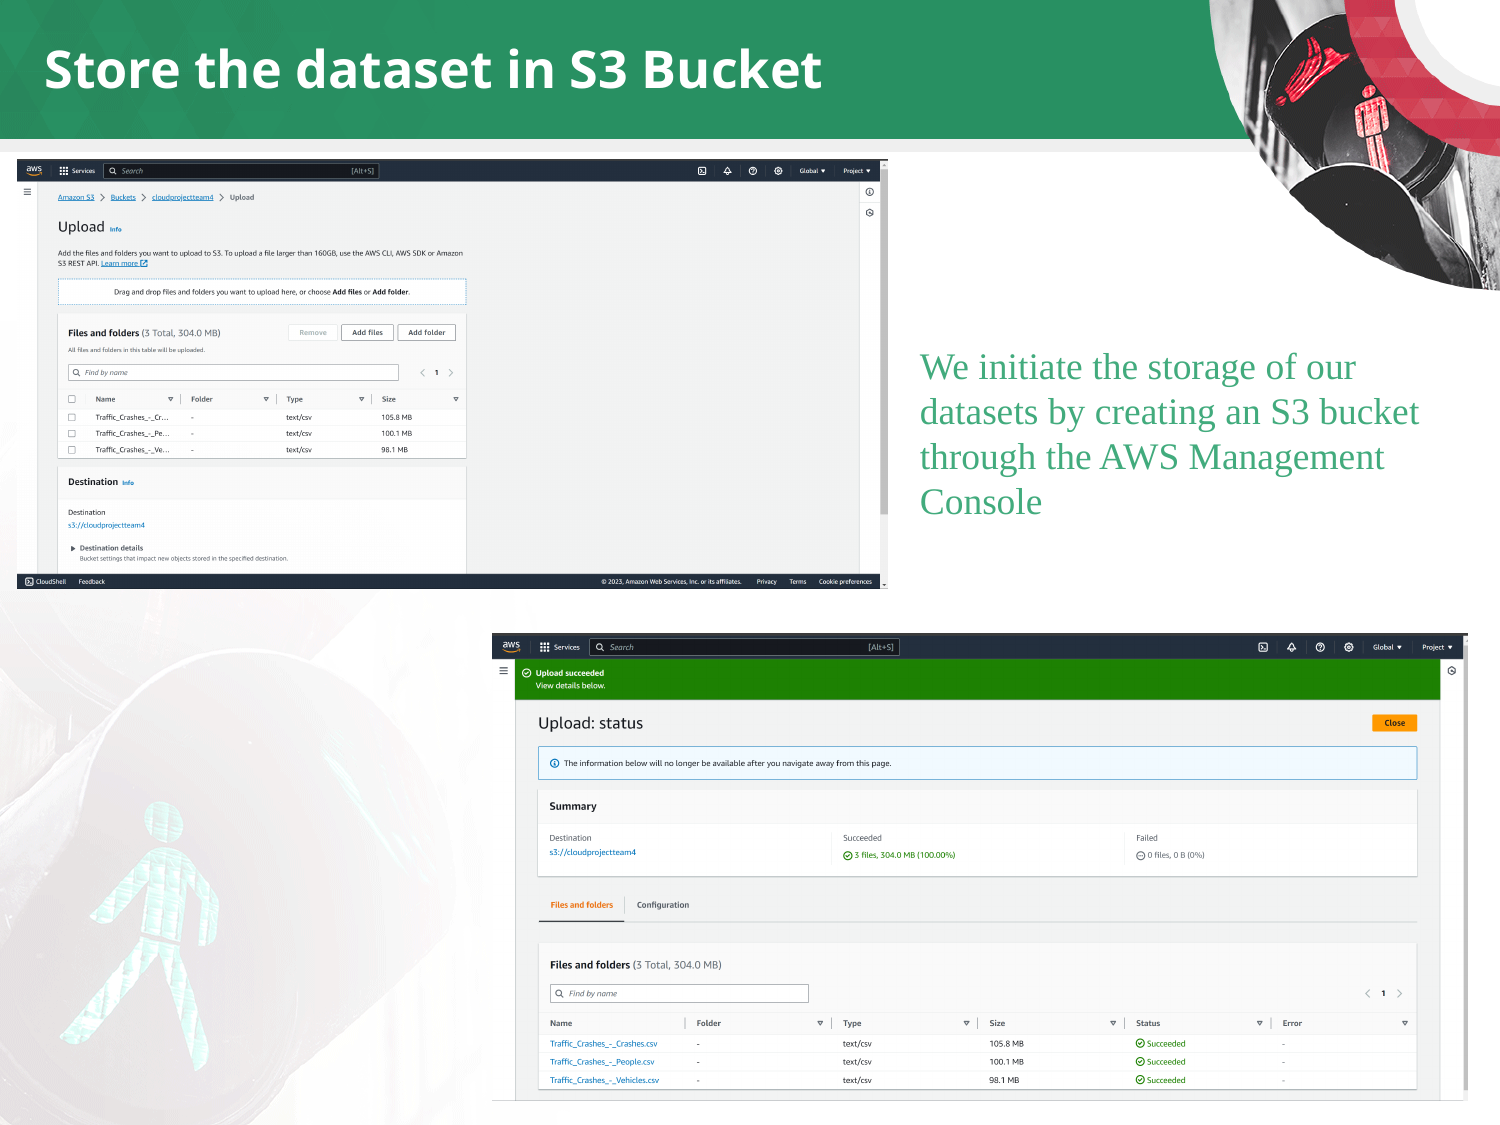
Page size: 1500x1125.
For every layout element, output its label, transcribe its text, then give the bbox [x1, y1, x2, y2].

text_box We initiate the storage of our datasets by creating an S3 bucket through the AWS Management Console [905, 334, 1500, 530]
picture [0, 0, 1500, 1125]
title Store the dataset in S3 Bucket [29, 2, 1462, 134]
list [17, 159, 888, 589]
